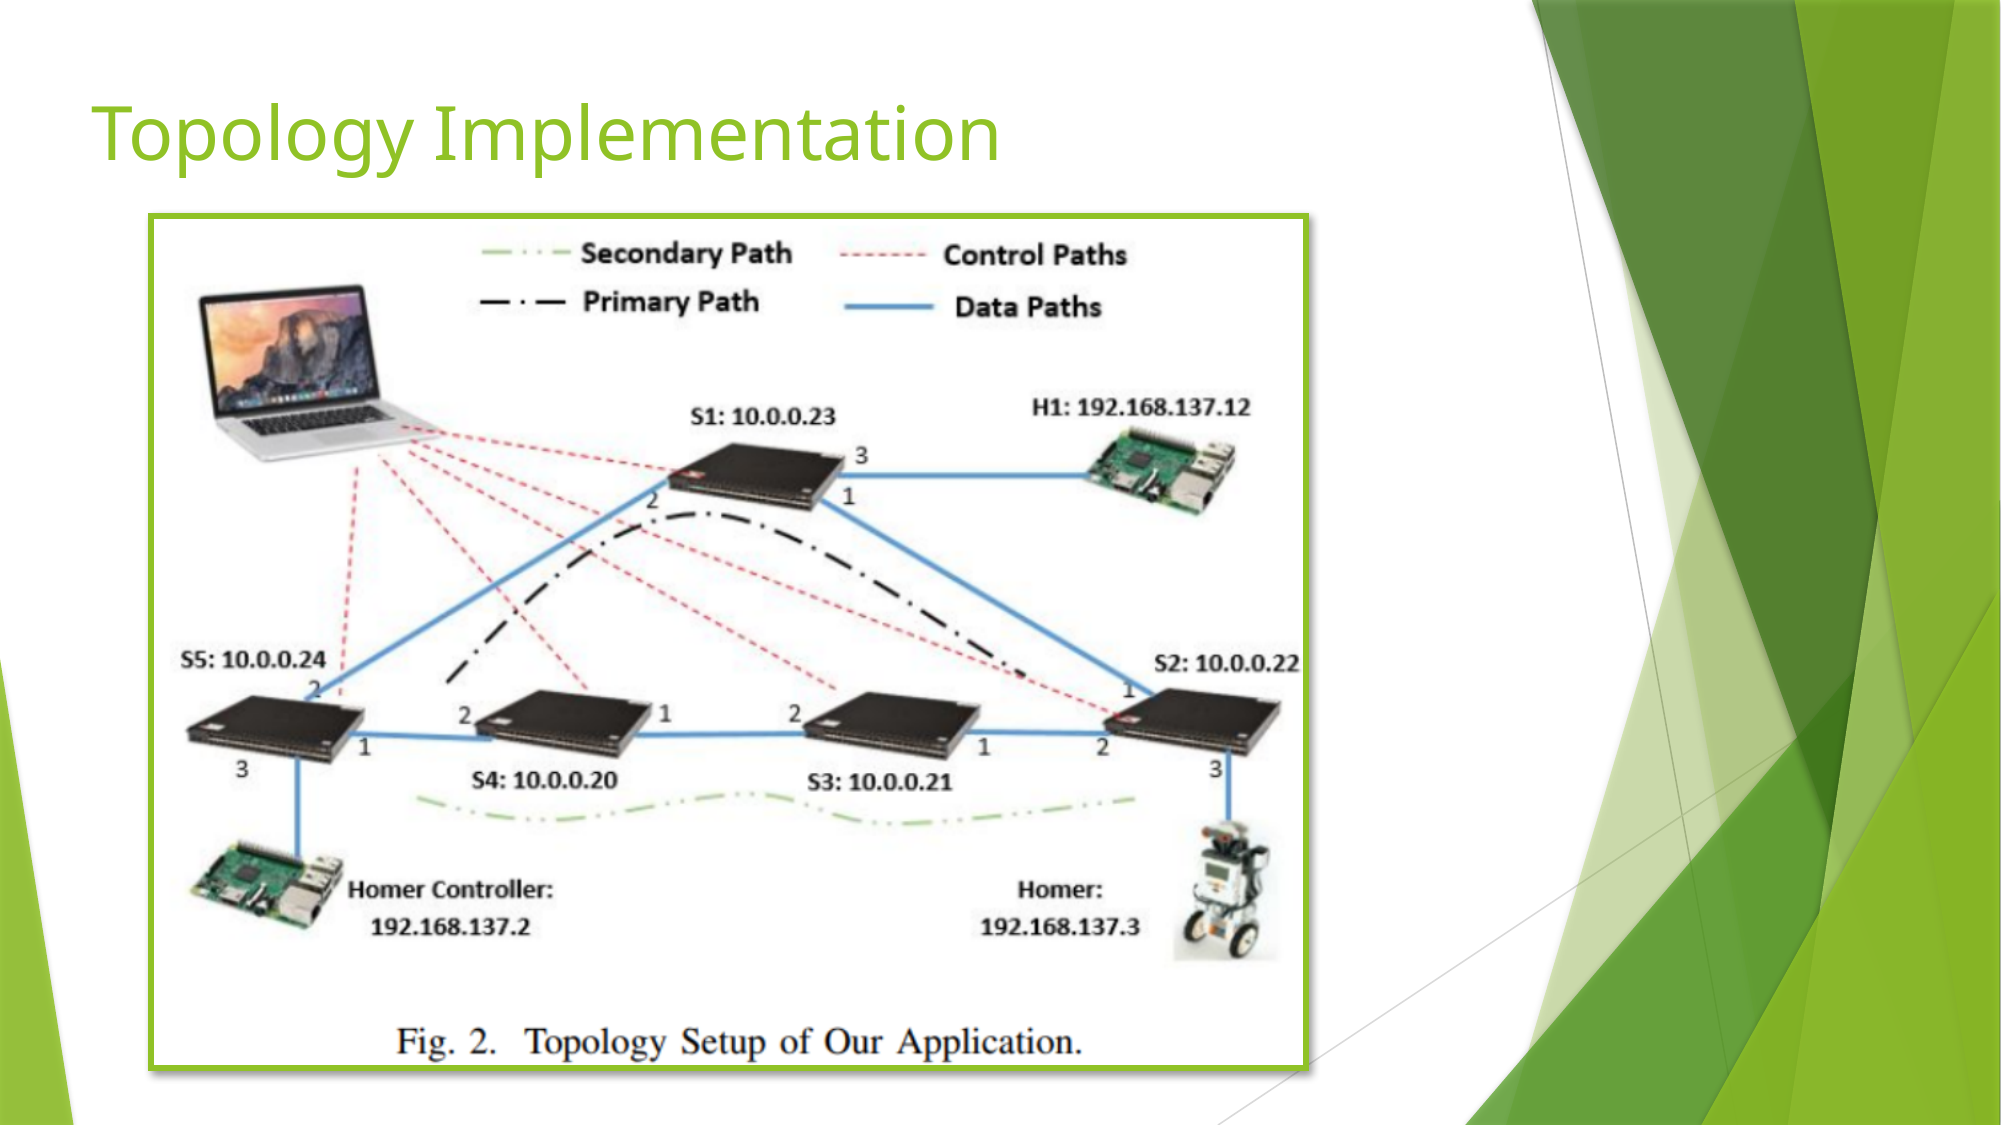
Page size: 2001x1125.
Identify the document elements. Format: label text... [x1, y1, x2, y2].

text_box Topology Implementation [76, 78, 1487, 295]
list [153, 218, 1303, 1066]
